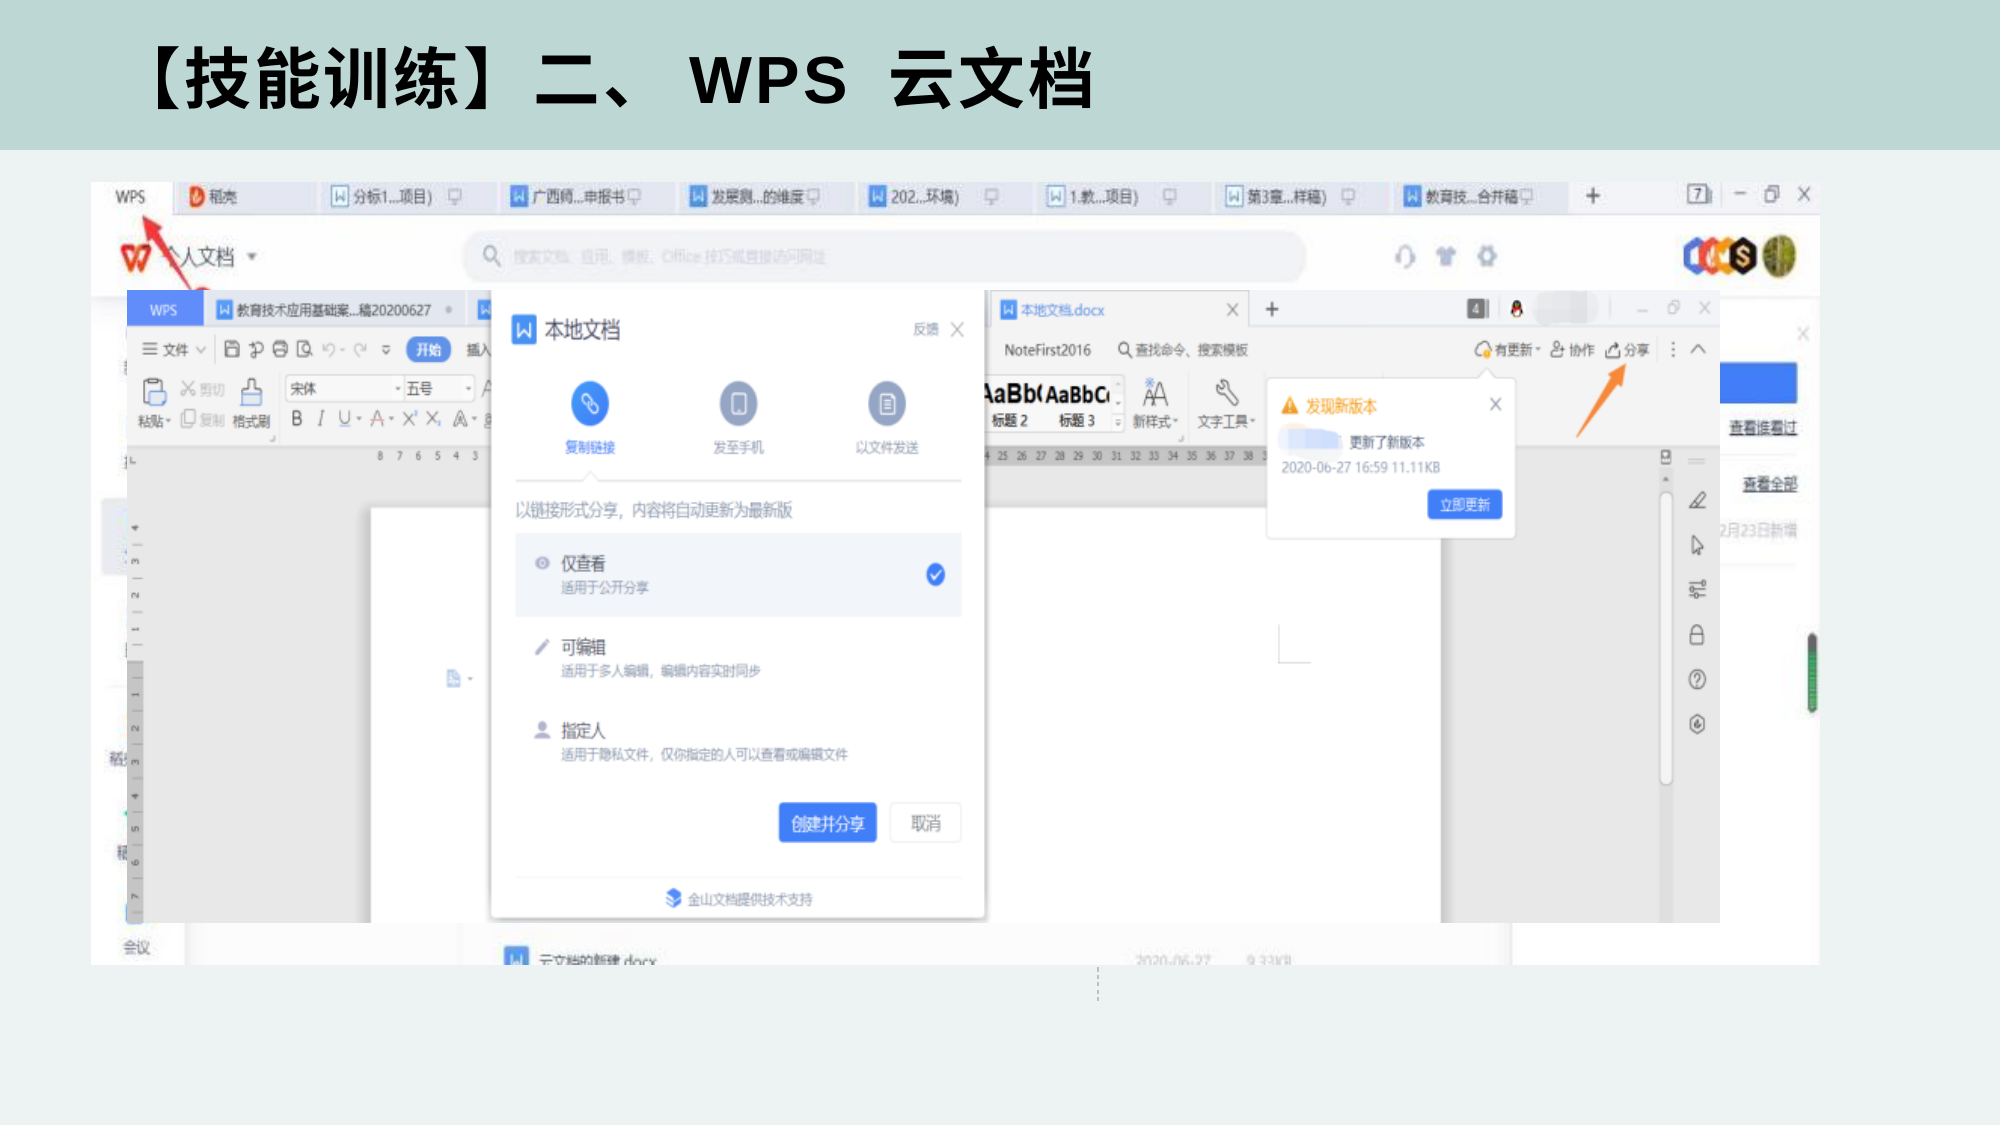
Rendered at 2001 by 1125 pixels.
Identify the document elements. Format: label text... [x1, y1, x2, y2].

picture [91, 182, 1820, 965]
text_box 【技能训练】二、WPS 云文档 [99, 25, 1901, 125]
text_box [0, 0, 2000, 151]
